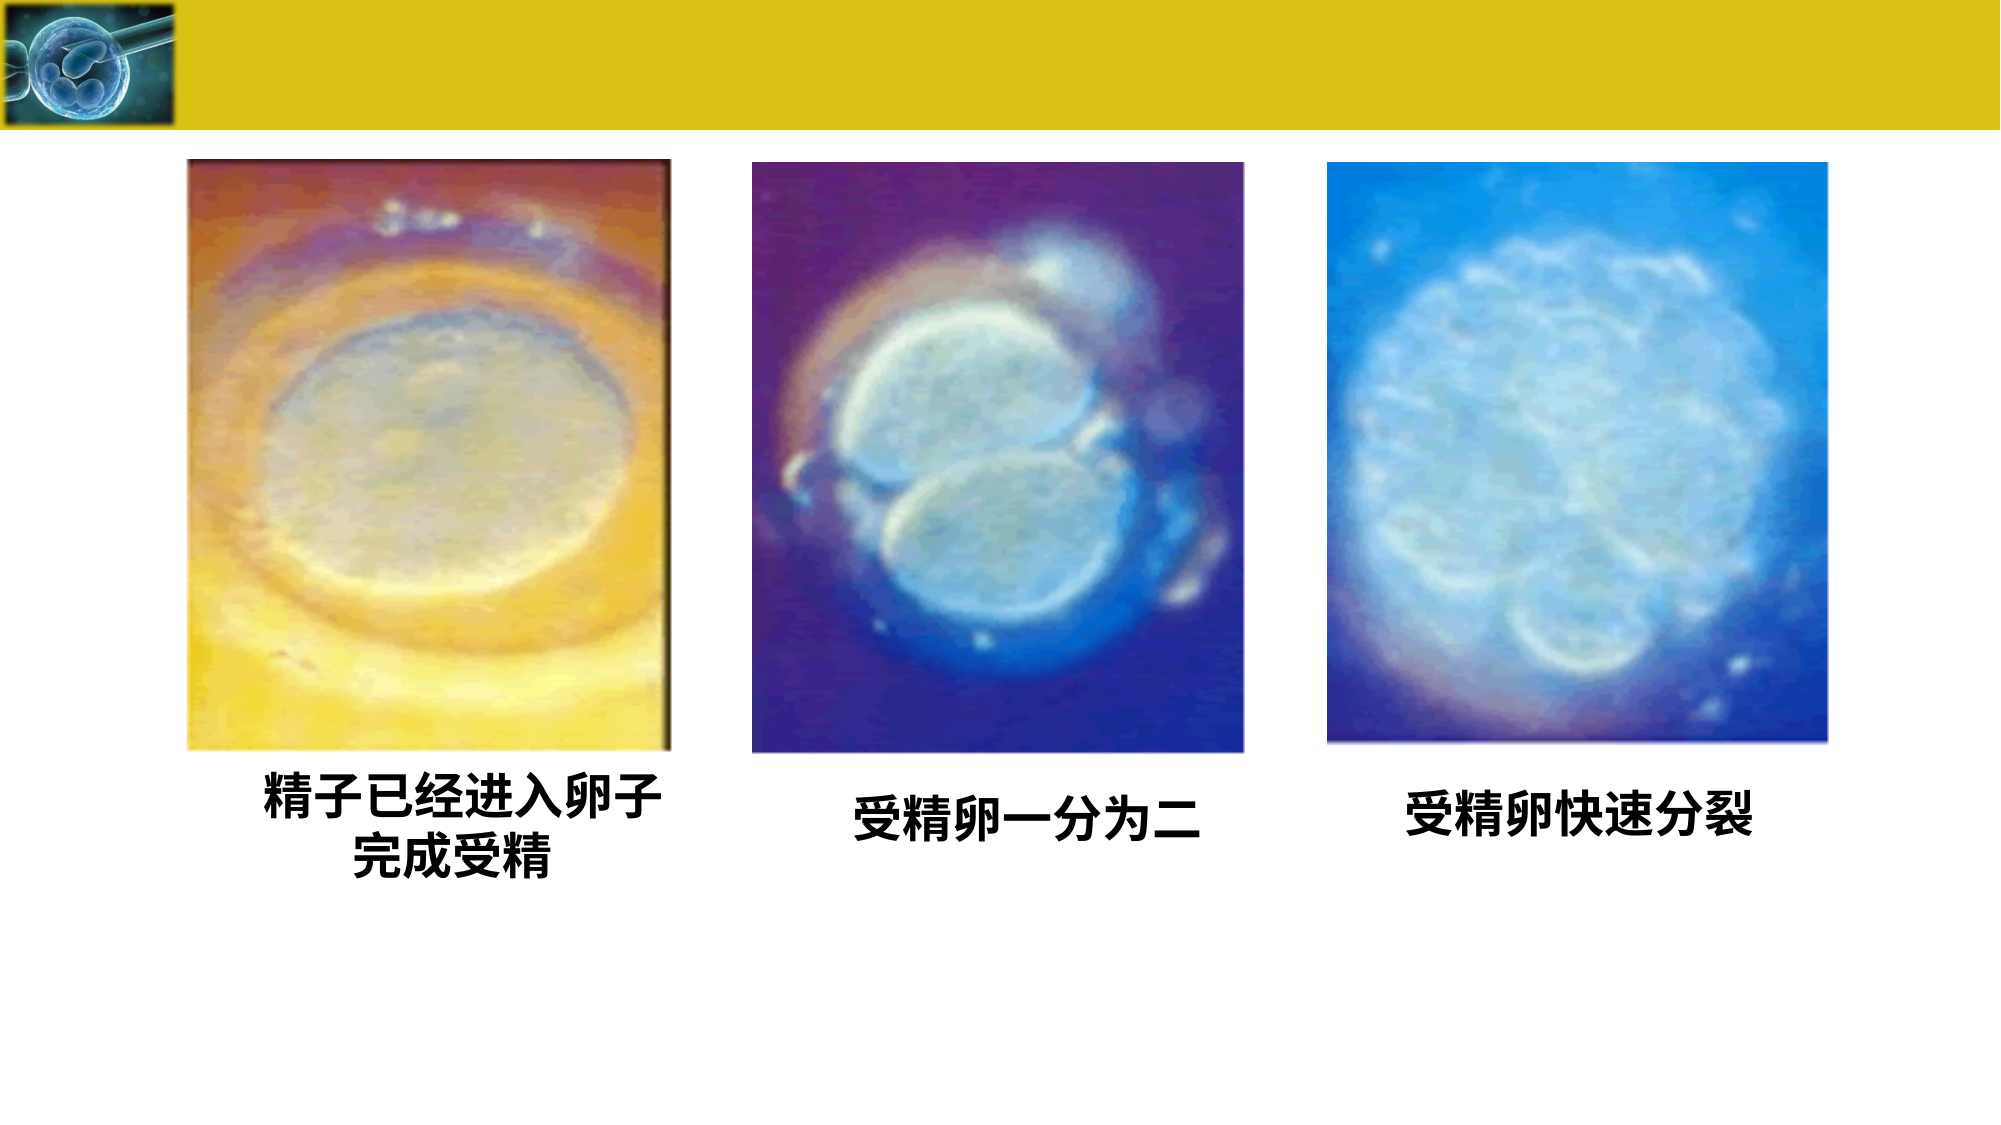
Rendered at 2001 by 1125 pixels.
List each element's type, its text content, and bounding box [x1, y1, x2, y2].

picture [185, 159, 675, 757]
text_box 受精卵一分为二 [826, 779, 1482, 855]
picture [1327, 162, 1832, 754]
text_box 受精卵快速分裂 [1352, 775, 1807, 851]
picture [752, 162, 1248, 757]
picture [8, 8, 171, 122]
text_box 精子已经进入卵子 完成受精 [101, 757, 826, 892]
